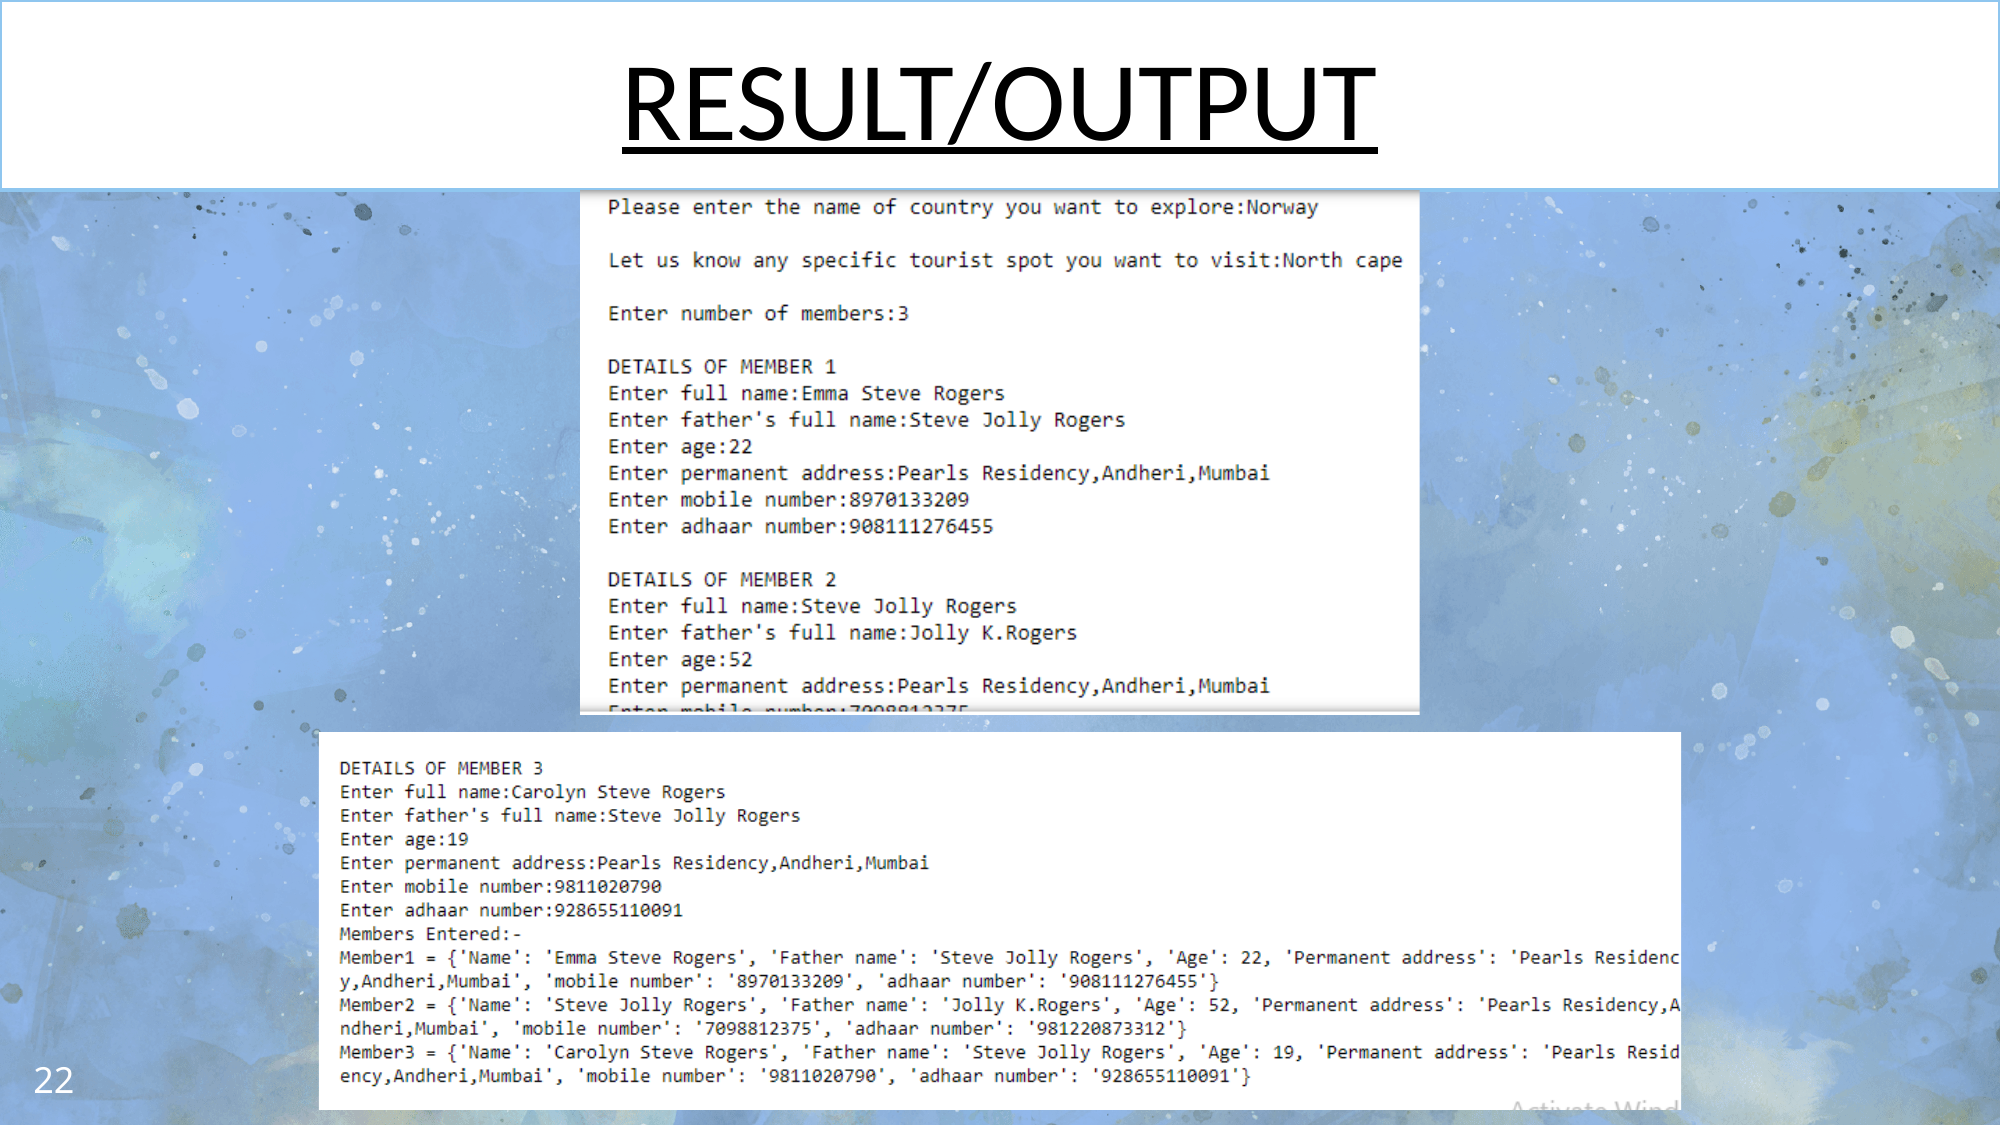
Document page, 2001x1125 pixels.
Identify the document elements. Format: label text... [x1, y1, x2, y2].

slide_number 22 [33, 1038, 154, 1125]
text_box RESULT/OUTPUT [0, 0, 2000, 192]
picture [0, 190, 2000, 1125]
